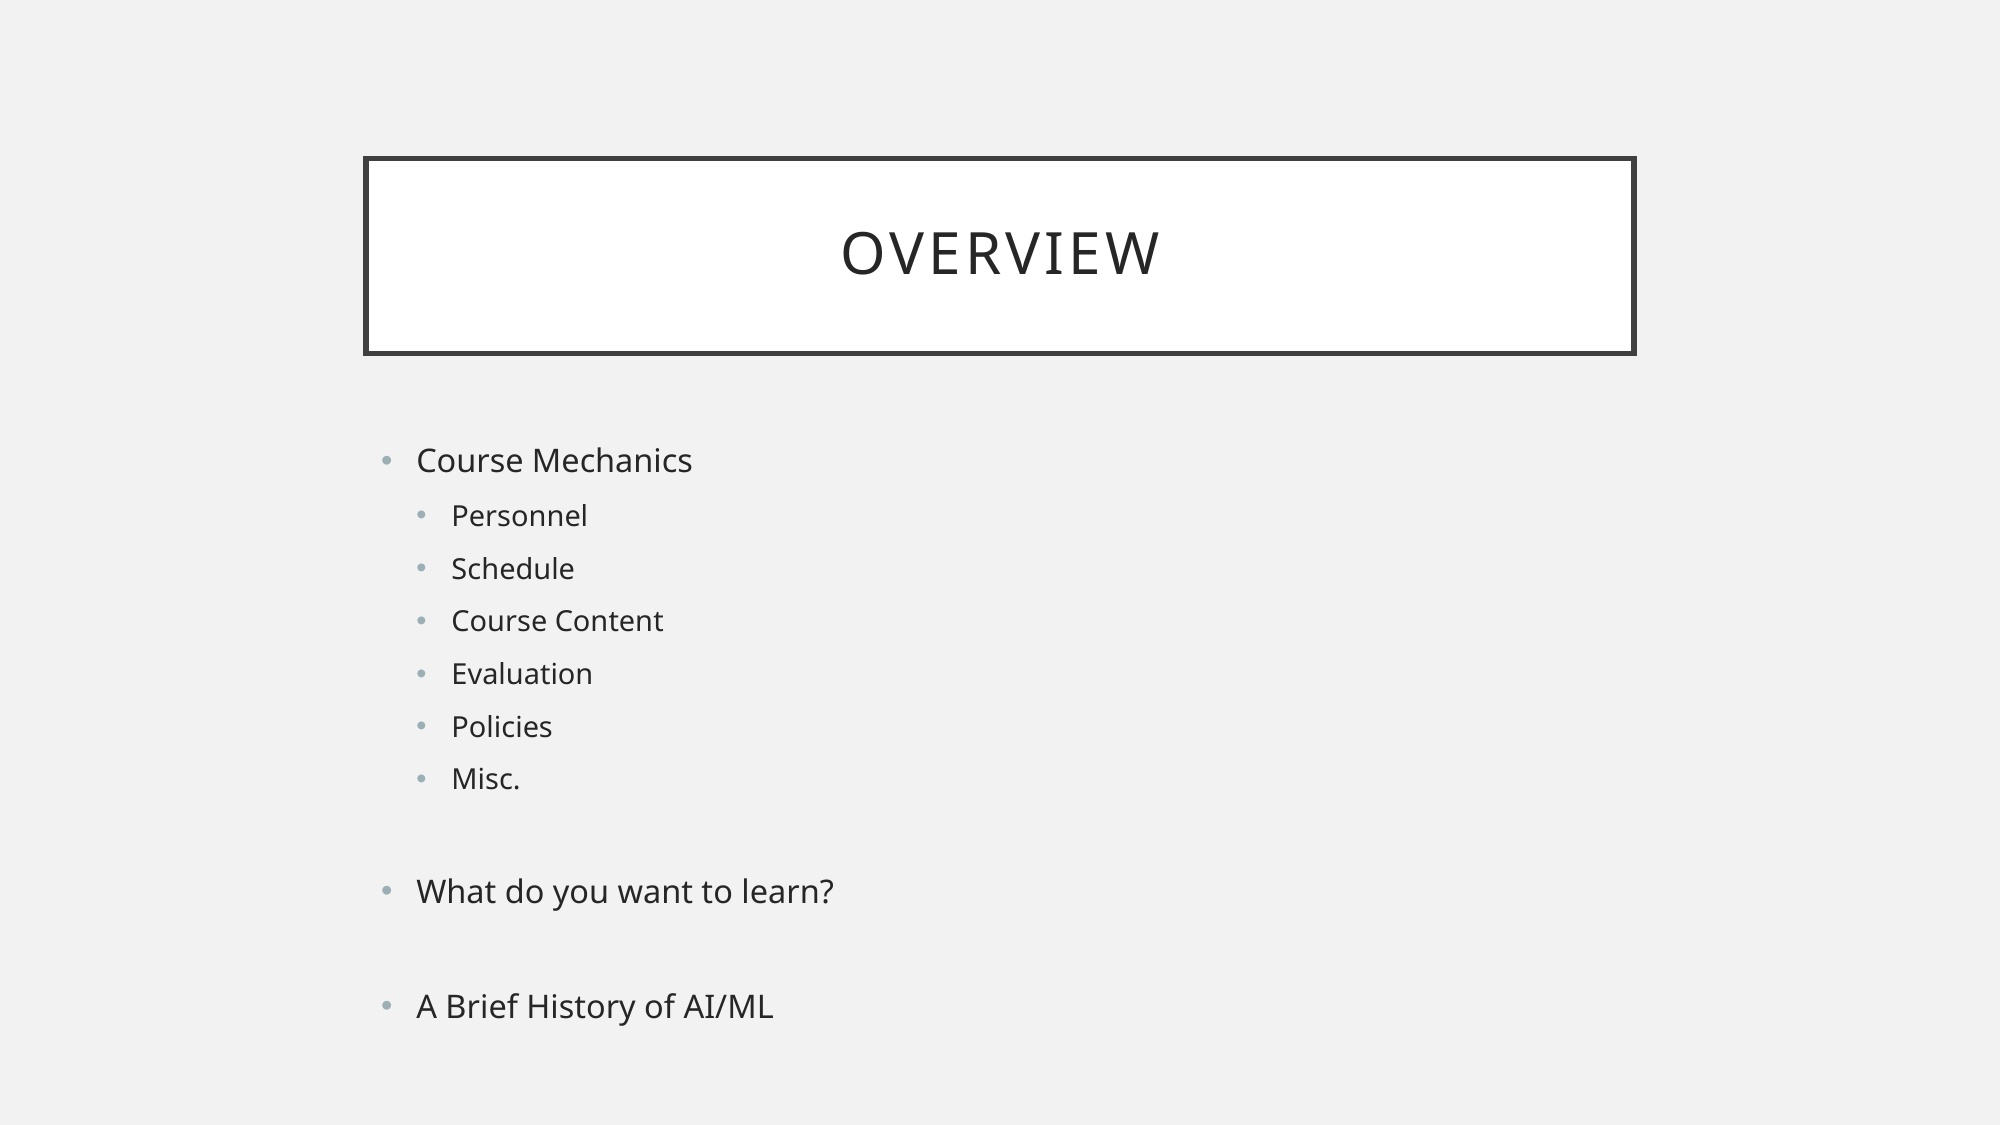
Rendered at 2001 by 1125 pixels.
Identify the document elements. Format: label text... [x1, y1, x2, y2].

list Course Mechanics Personnel Schedule Course Content Evaluation Policies Misc. What do you want to learn? A Brief History of AI/ML [366, 432, 1634, 1038]
title Overview [363, 156, 1637, 356]
